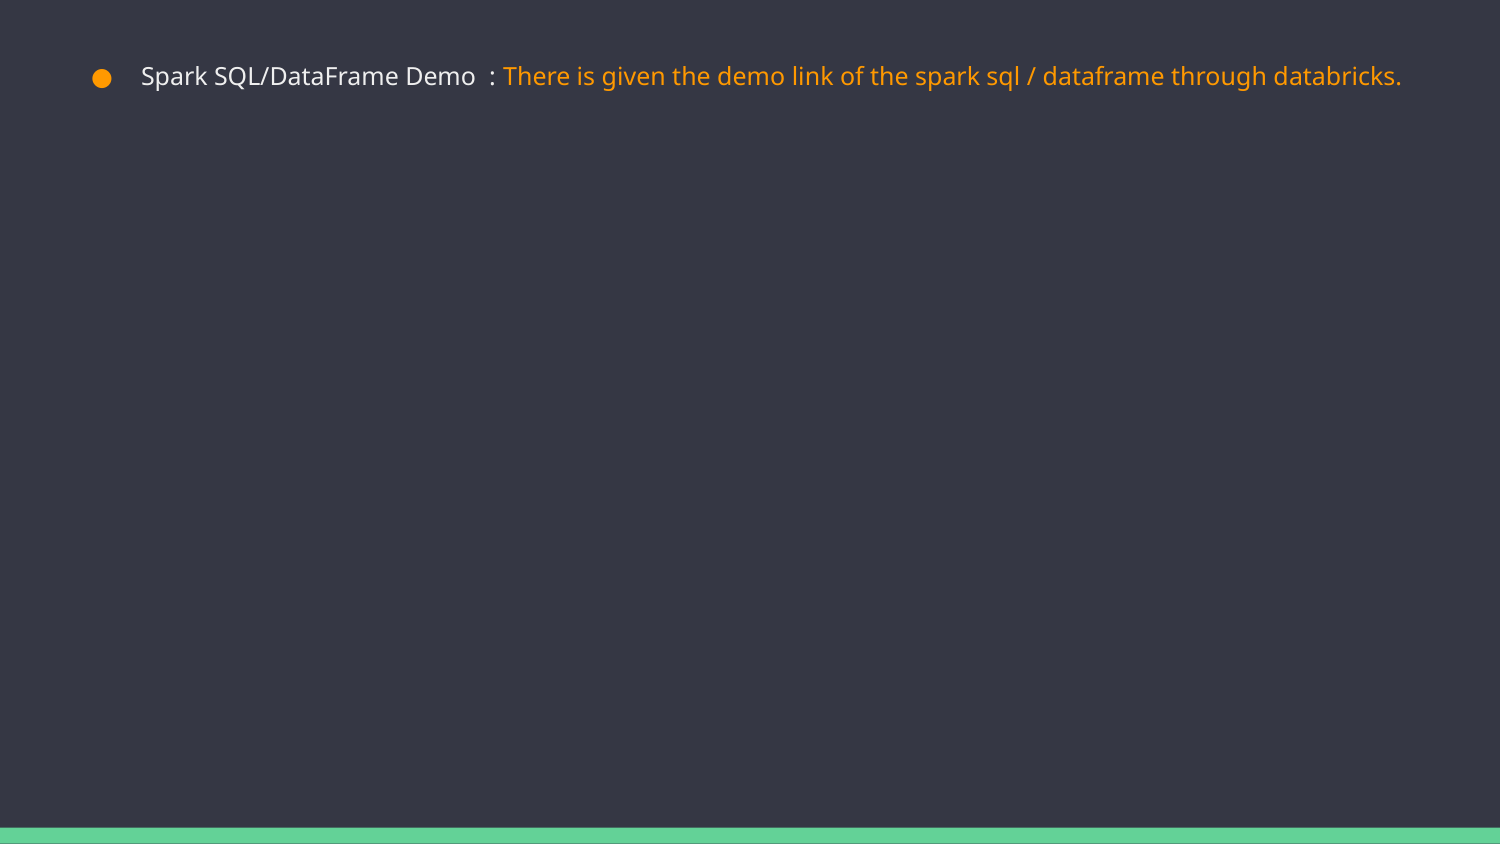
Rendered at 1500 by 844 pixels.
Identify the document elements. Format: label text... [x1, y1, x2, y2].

list Spark SQL/DataFrame Demo : There is given the demo link of the spark sql / dataframe through databricks. [51, 41, 1463, 808]
